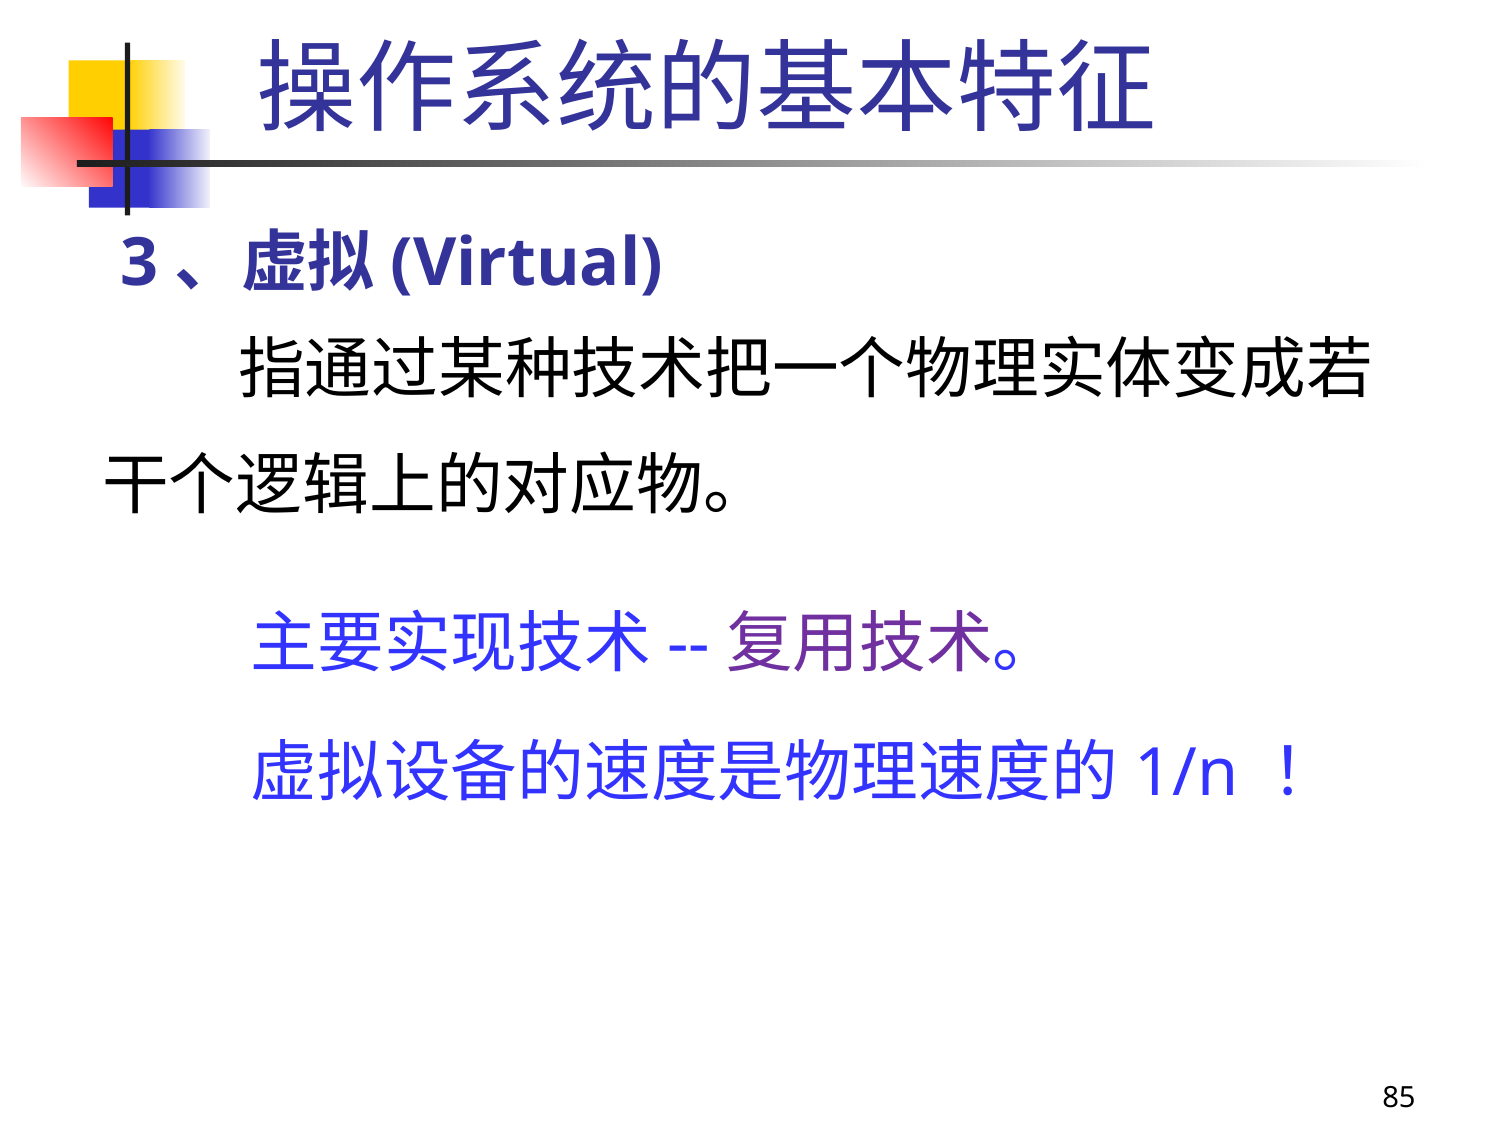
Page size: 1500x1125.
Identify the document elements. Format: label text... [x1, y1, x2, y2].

text_box 主要实现技术--复用技术。 虚拟设备的速度是物理速度的1/n ！ [99, 556, 1450, 817]
text_box 操作系统的基本特征 [242, 44, 1365, 123]
slide_number 85 [1080, 1070, 1431, 1114]
text_box 3、虚拟(Virtual) [105, 210, 1456, 306]
text_box 指通过某种技术把一个物理实体变成若干个逻辑上的对应物。 [87, 308, 1450, 504]
